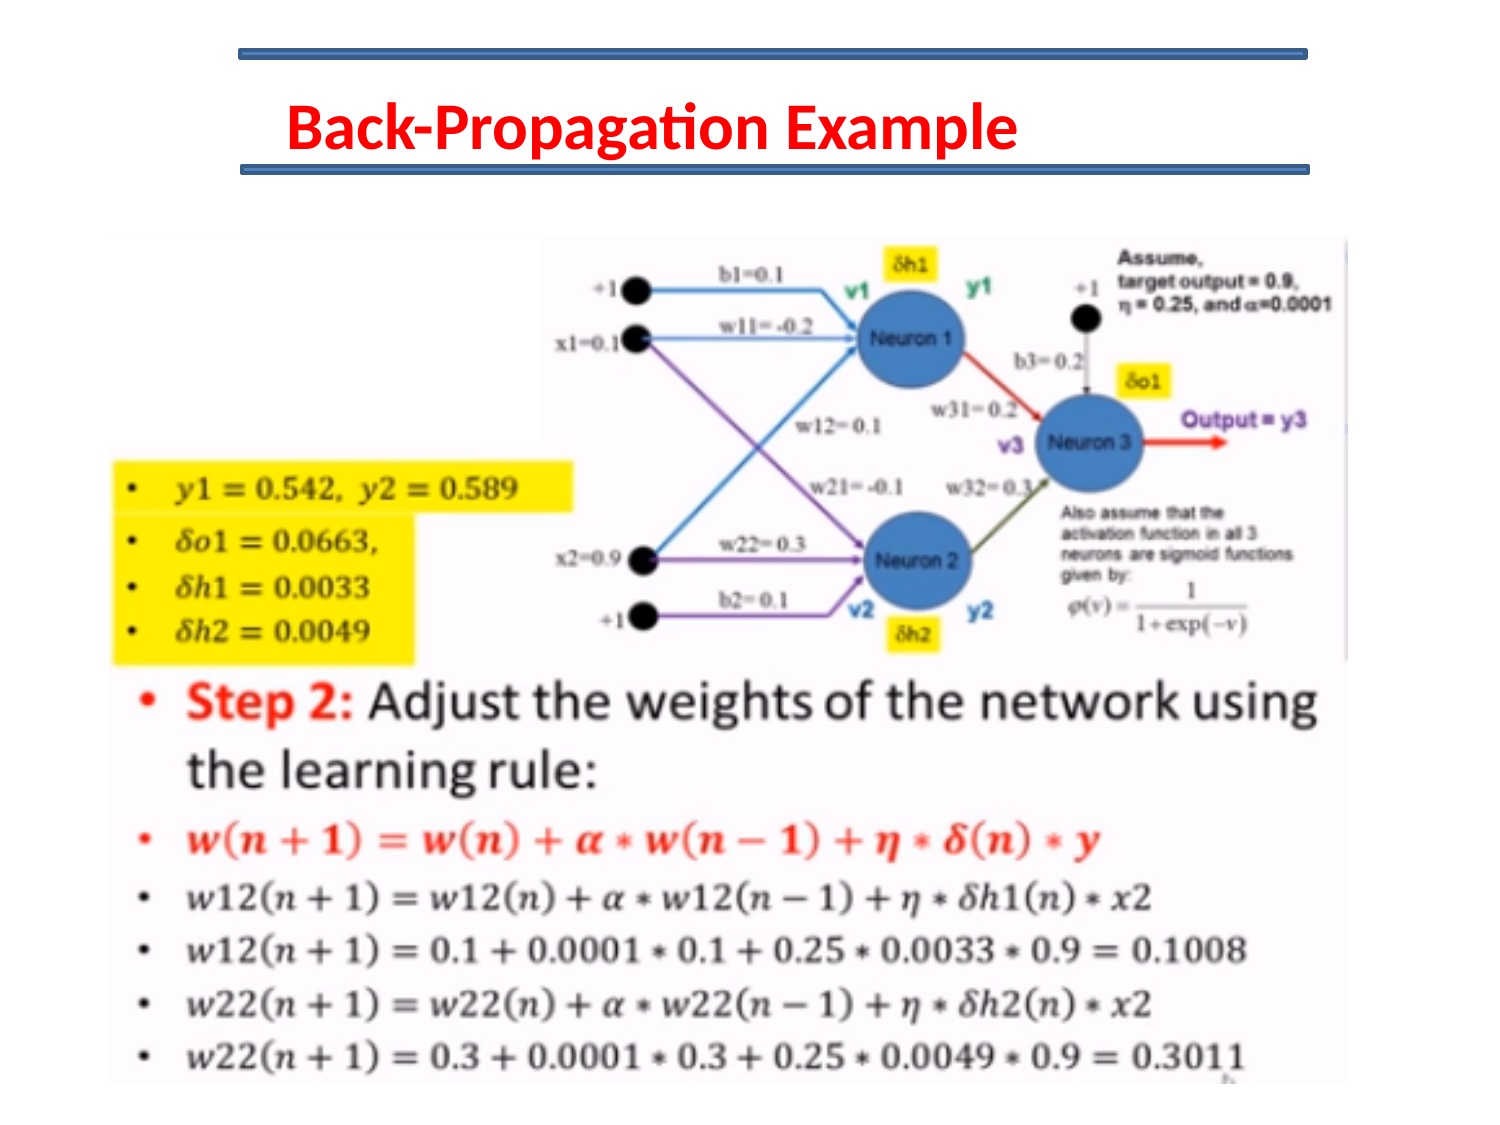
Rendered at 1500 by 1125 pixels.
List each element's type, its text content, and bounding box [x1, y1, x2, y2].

text_box Back-Propagation Example [97, 83, 1207, 164]
picture [109, 235, 1348, 1084]
text_box [242, 165, 1308, 174]
text_box [240, 50, 1306, 58]
